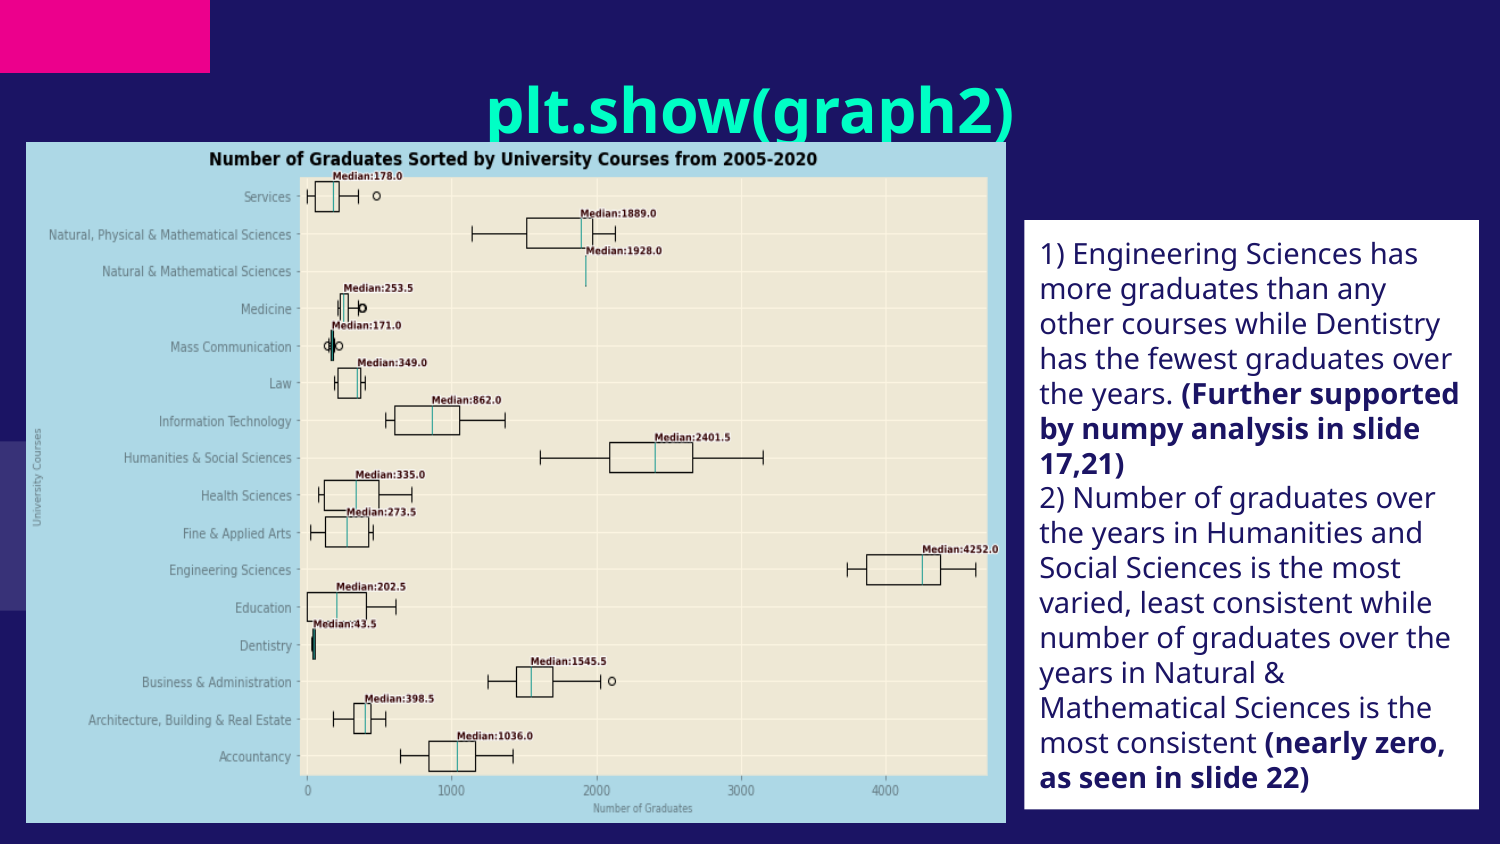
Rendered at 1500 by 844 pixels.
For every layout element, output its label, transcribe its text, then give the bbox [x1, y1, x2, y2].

title plt.show(graph2) [209, 56, 1291, 166]
text_box 1) Engineering Sciences has more graduates than any other courses while Dentistry has the fewest graduates over the years. (Further supported by numpy analysis in slide 17,21) 2) Number of graduates over the years in Humanities and Social Sciences is the most varied, least consistent while number of graduates over the years in Natural & Mathematical Sciences is the most consistent (nearly zero, as seen in slide 22) [1024, 220, 1479, 810]
picture [26, 142, 1006, 823]
